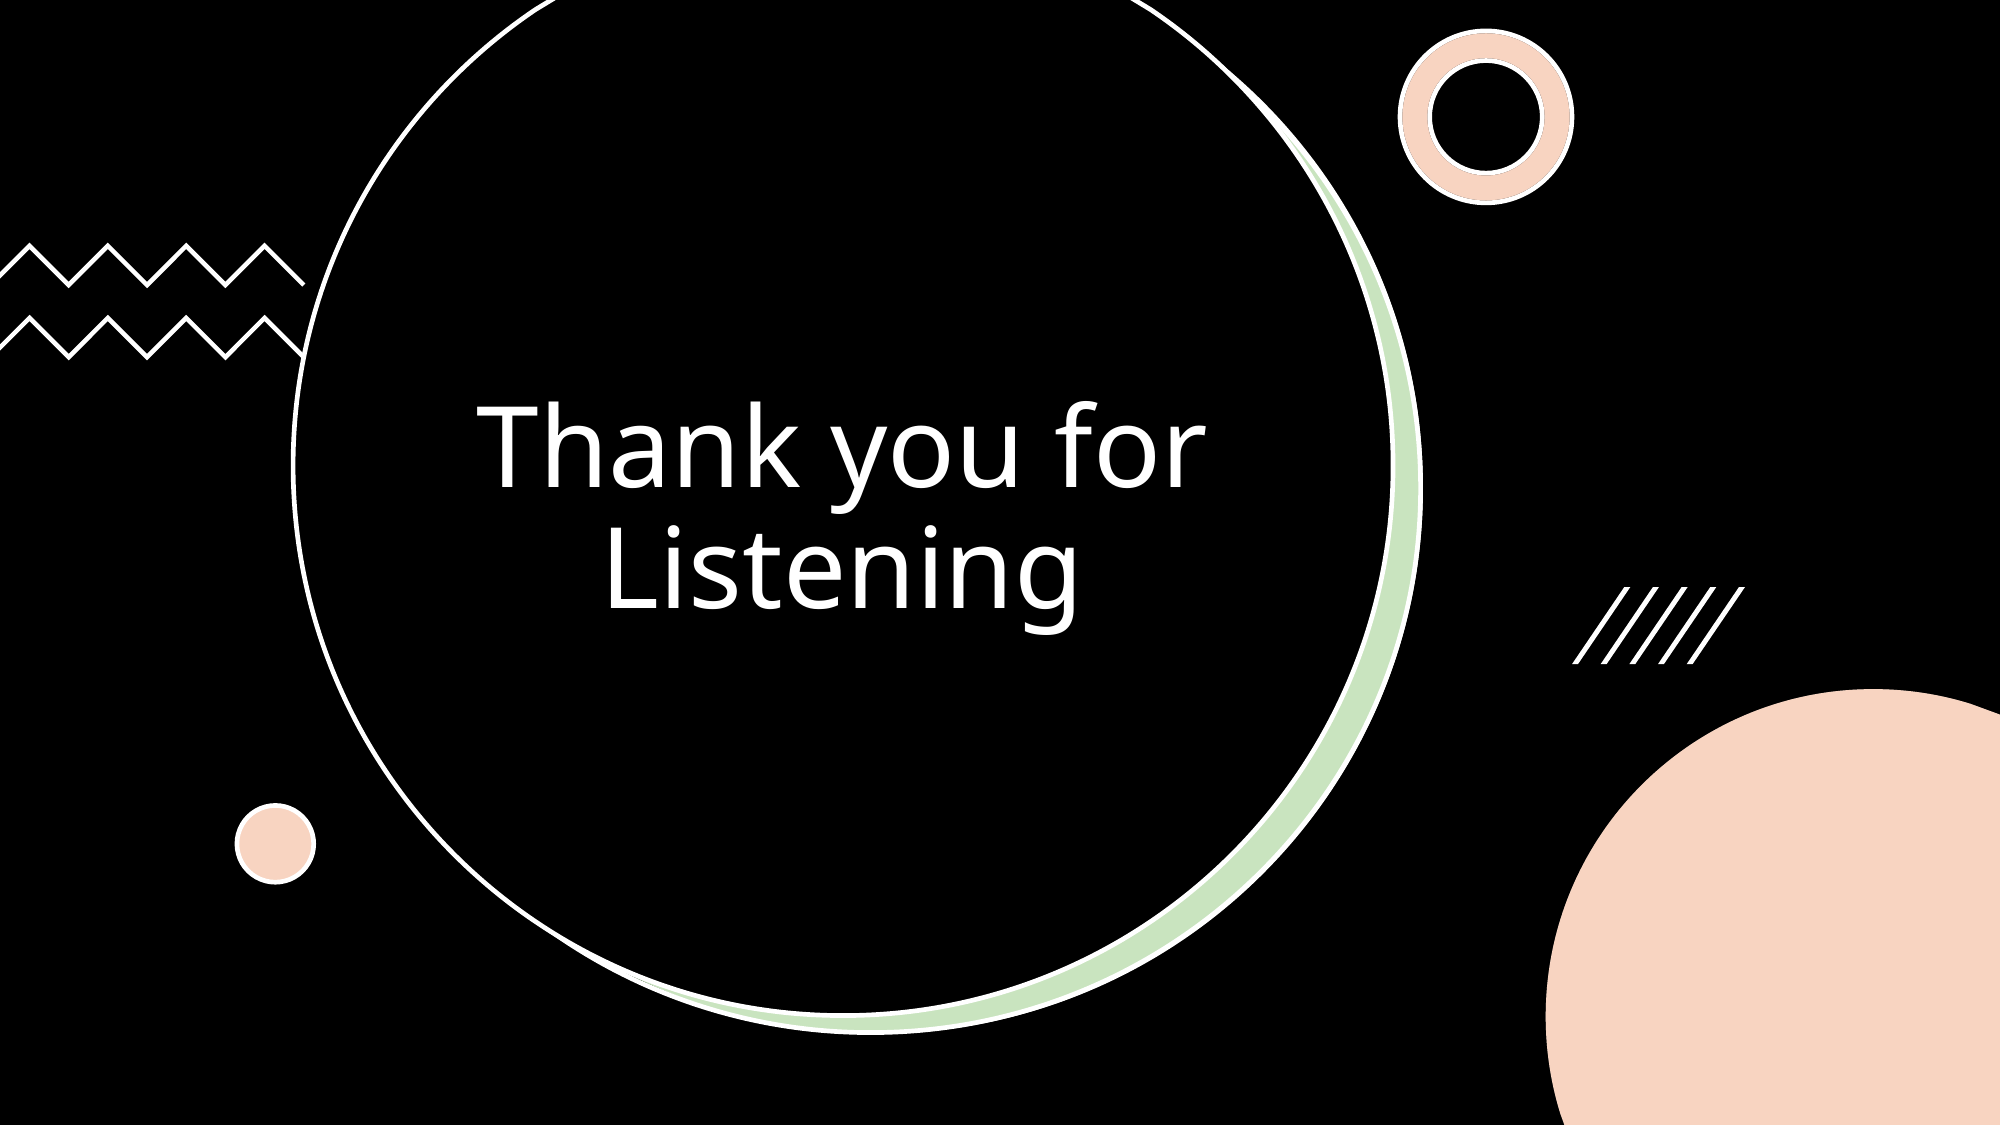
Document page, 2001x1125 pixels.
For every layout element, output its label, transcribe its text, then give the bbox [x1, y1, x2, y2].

title Thank you for Listening [367, 146, 1317, 641]
text_box [861, 161, 1425, 1036]
text_box [291, 183, 1395, 1018]
text_box [1211, 53, 1305, 146]
text_box [1247, 89, 1301, 146]
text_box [1571, 586, 1746, 665]
text_box [1544, 687, 2000, 1125]
text_box [1398, 29, 1574, 205]
text_box [235, 803, 316, 884]
text_box [393, 0, 1293, 146]
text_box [0, 242, 306, 361]
text_box [0, 0, 2000, 1125]
text_box [565, 167, 1423, 1035]
